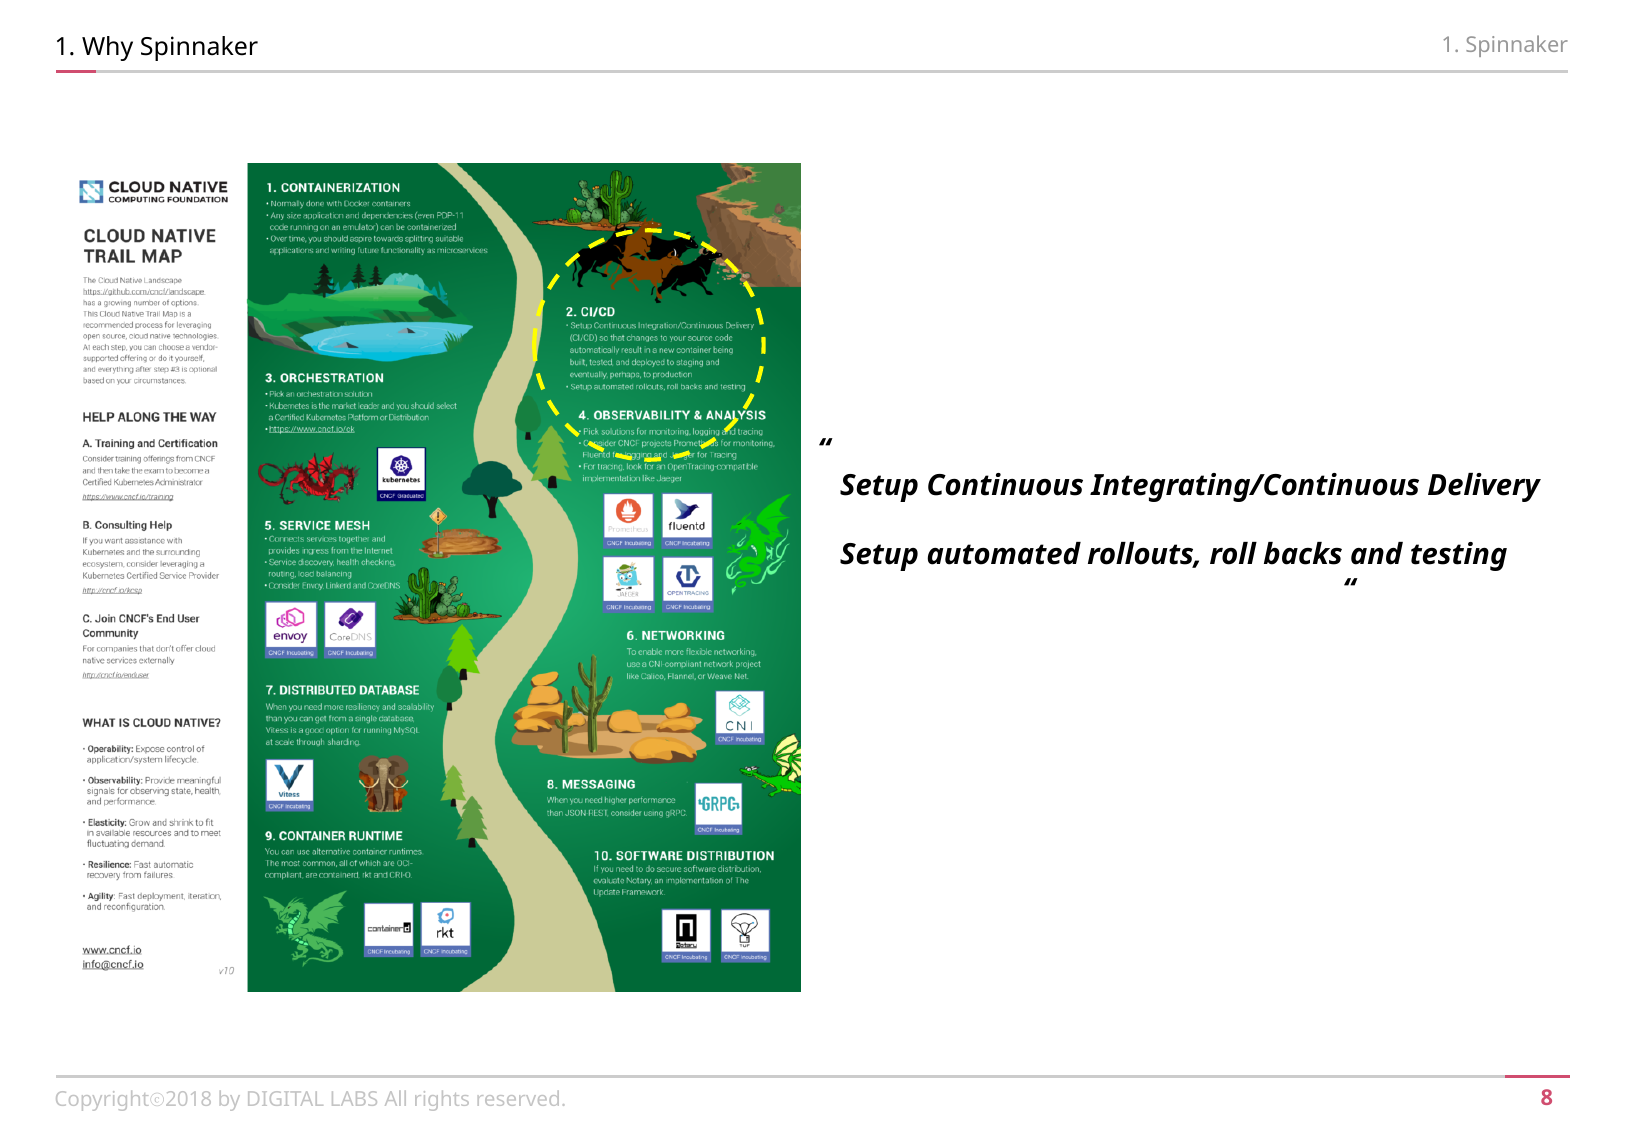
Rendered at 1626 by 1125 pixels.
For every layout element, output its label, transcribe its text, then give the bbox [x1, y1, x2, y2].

text_box “ Setup Continuous Integrating/Continuous Delivery Setup automated rollouts, roll backs and testing “ [805, 423, 1556, 613]
list 1. Spinnaker [942, 30, 1569, 79]
footer Copyrightⓒ2018 by DIGITAL LABS All rights reserved. [39, 1072, 895, 1124]
picture [64, 163, 801, 992]
list 1. Why Spinnaker [40, 30, 937, 78]
